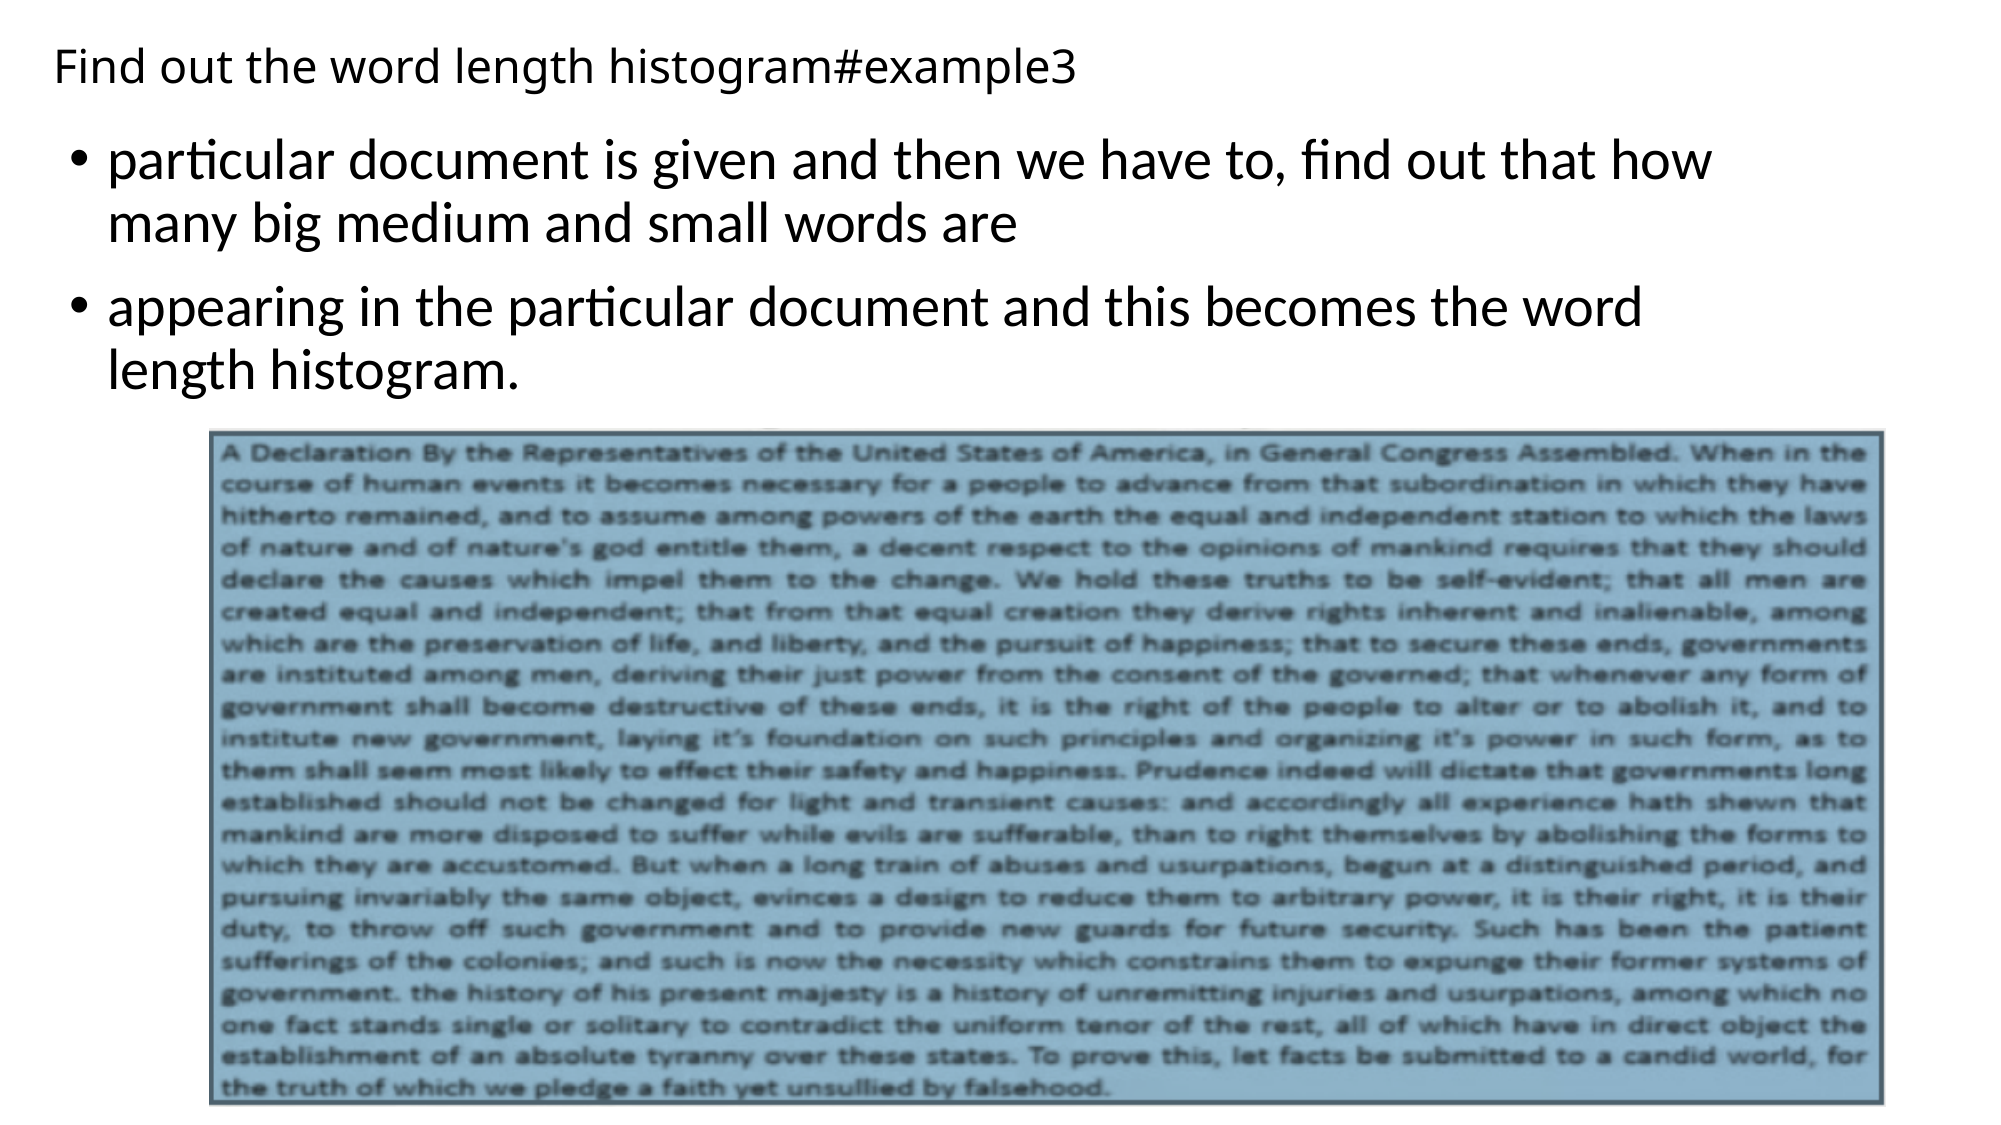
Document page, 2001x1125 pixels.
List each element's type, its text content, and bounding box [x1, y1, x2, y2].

picture [209, 428, 1886, 1108]
title Find out the word length histogram#example3 [38, 35, 1764, 158]
list particular document is given and then we have to, find out that how many big medium and small words are appearing in the particular document and this becomes the word length histogram. [55, 121, 1781, 836]
